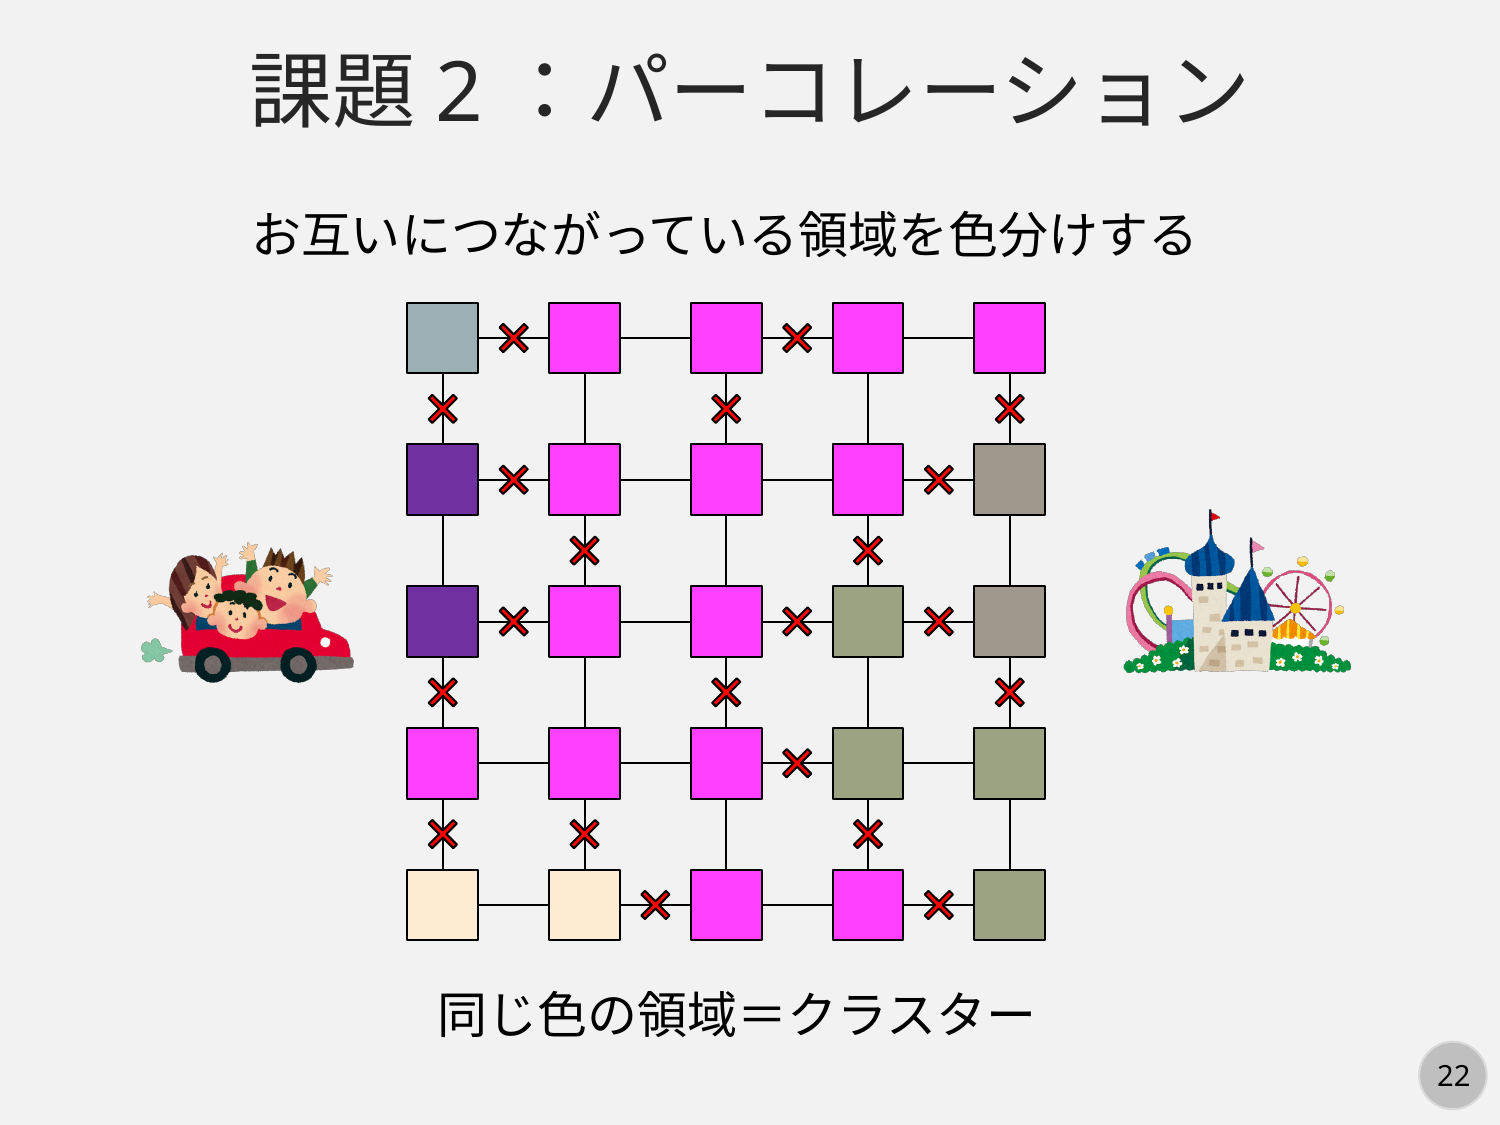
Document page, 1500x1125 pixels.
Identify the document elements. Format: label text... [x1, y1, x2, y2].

text_box 同じ色の領域＝クラスター [422, 975, 1052, 1051]
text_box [135, 302, 1357, 941]
text_box お互いにつながっている領域を色分けする [236, 196, 1214, 271]
list 課題2：パーコレーション [0, 31, 1500, 155]
